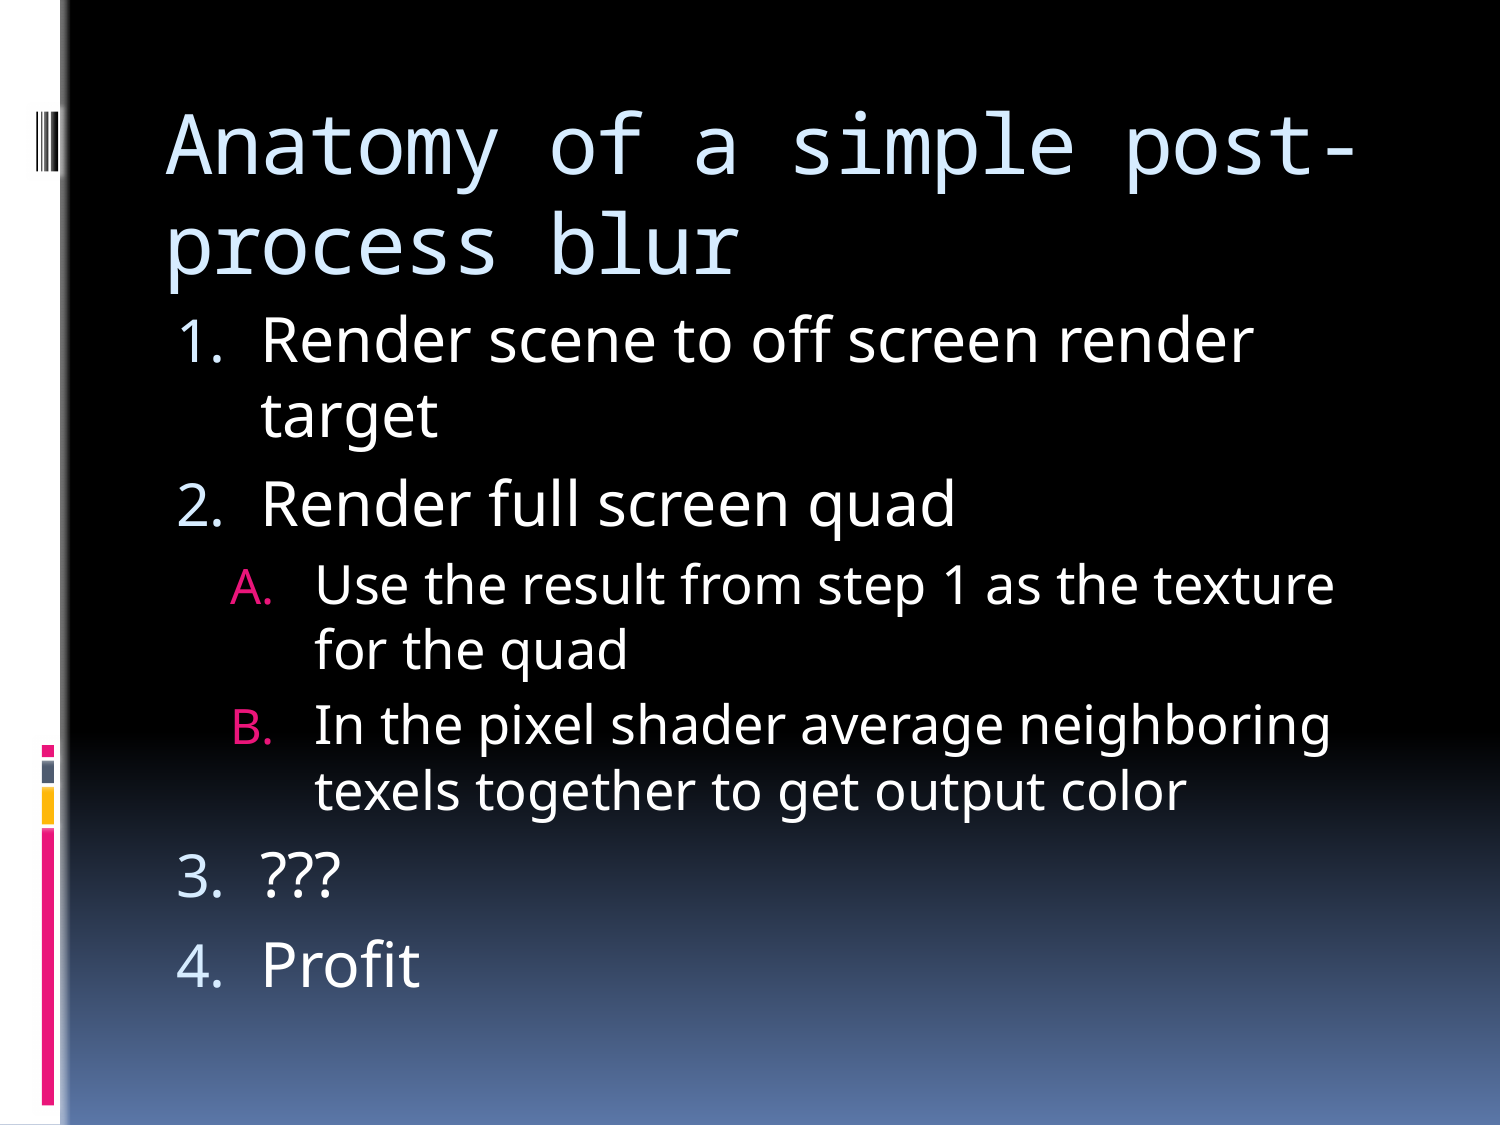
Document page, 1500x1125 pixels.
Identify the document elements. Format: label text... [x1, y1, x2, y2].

title Anatomy of a simple post-process blur [150, 83, 1425, 234]
list Render scene to off screen render target Render full screen quad Use the result from step 1 as the texture for the quad In the pixel shader average neighboring texels together to get output color ??? Profit [150, 292, 1425, 1043]
